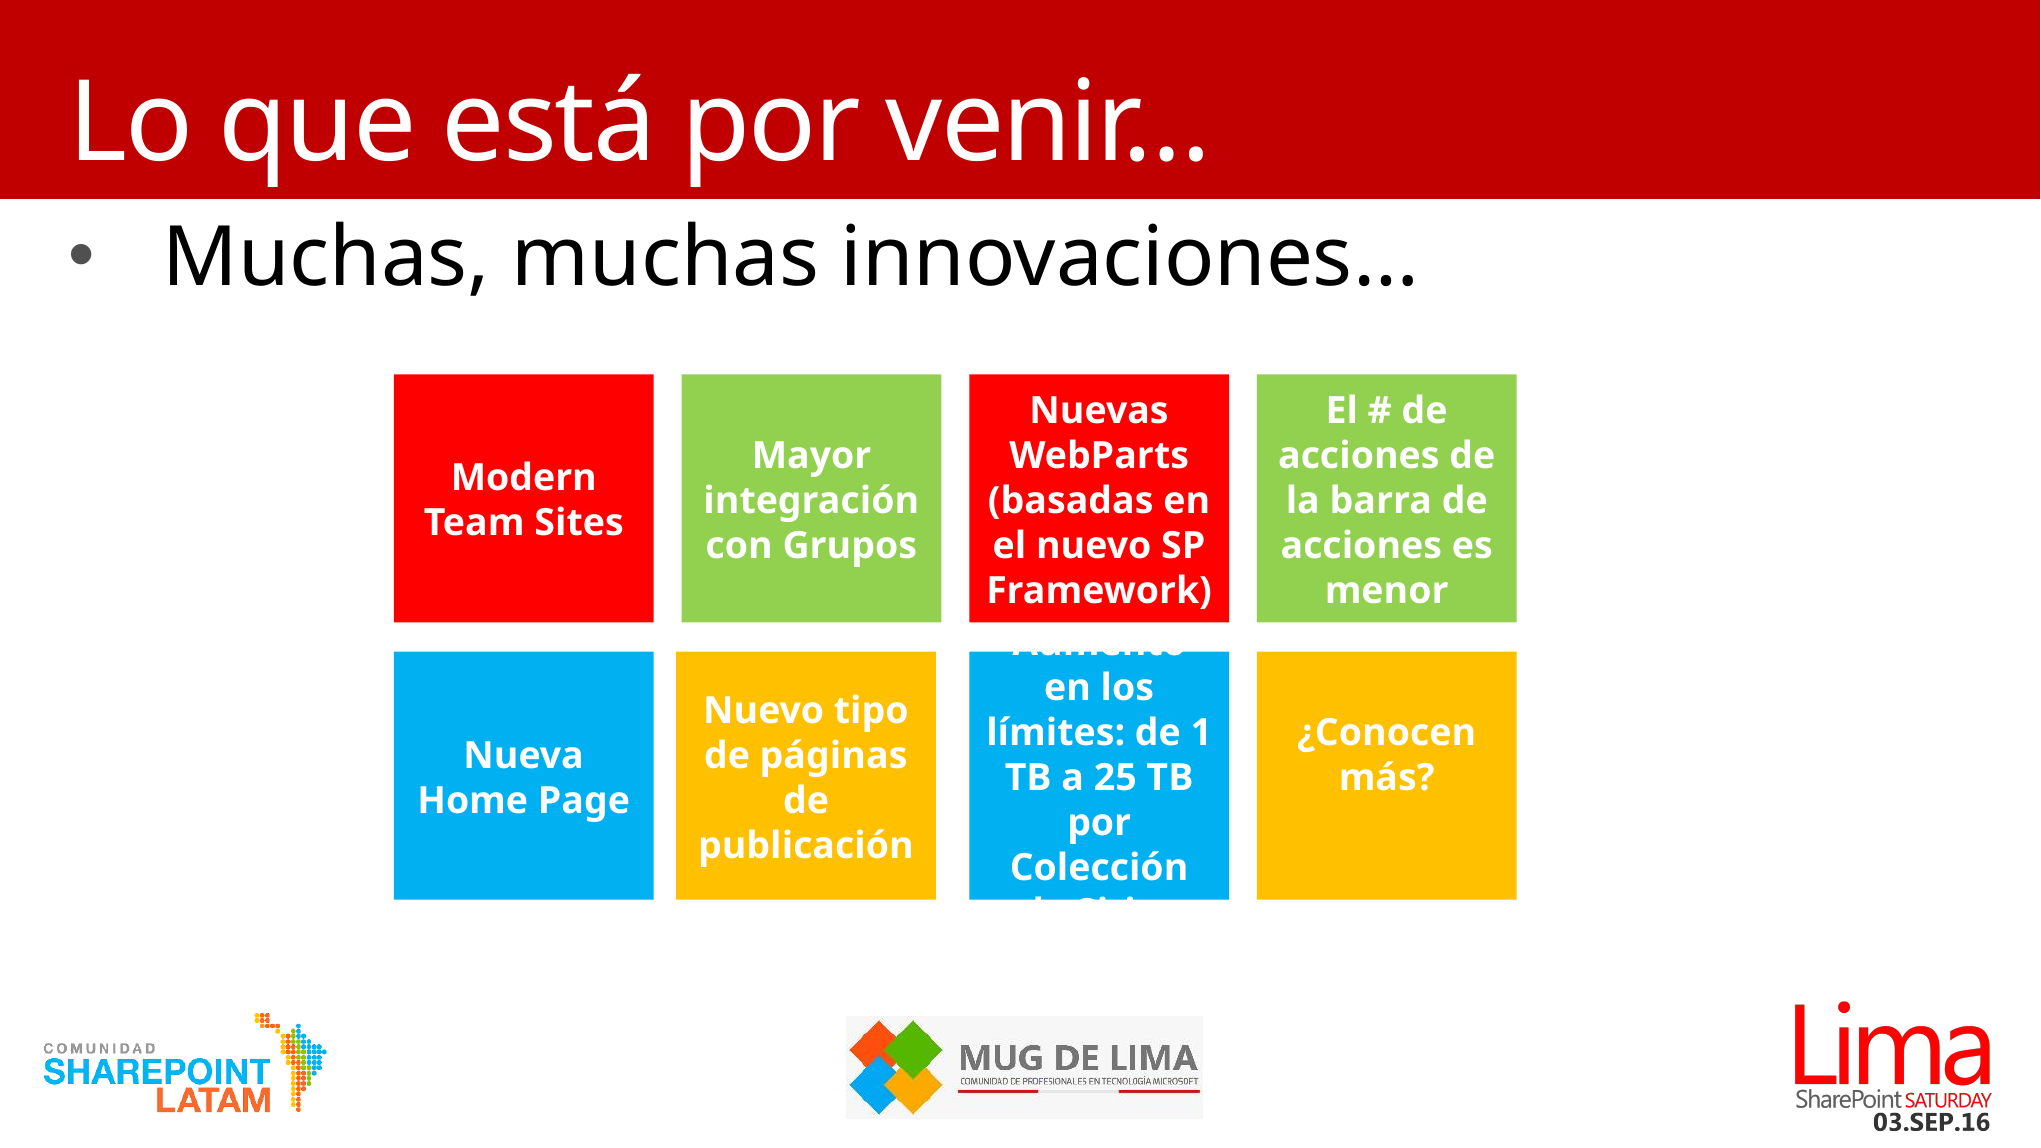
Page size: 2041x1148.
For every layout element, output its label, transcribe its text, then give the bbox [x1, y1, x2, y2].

text_box Aumento en los límites: de 1 TB a 25 TB por Colección de Sitios [968, 651, 1230, 901]
title Lo que está por venir… [45, 48, 1996, 198]
text_box ¿Conocen más? [1256, 651, 1518, 901]
picture [39, 1008, 332, 1127]
picture [1787, 998, 1996, 1136]
picture [846, 1016, 1203, 1119]
text_box Mayor integración con Grupos [681, 373, 942, 623]
text_box Nuevo tipo de páginas de publicación [675, 651, 937, 901]
text_box Nuevas WebParts (basadas en el nuevo SP Framework) [968, 373, 1230, 623]
text_box [0, 0, 2041, 200]
text_box Modern Team Sites [393, 373, 655, 623]
list Muchas, muchas innovaciones… [45, 198, 1996, 321]
text_box El # de acciones de la barra de acciones es menor [1256, 373, 1518, 623]
text_box Nueva Home Page [393, 651, 655, 901]
